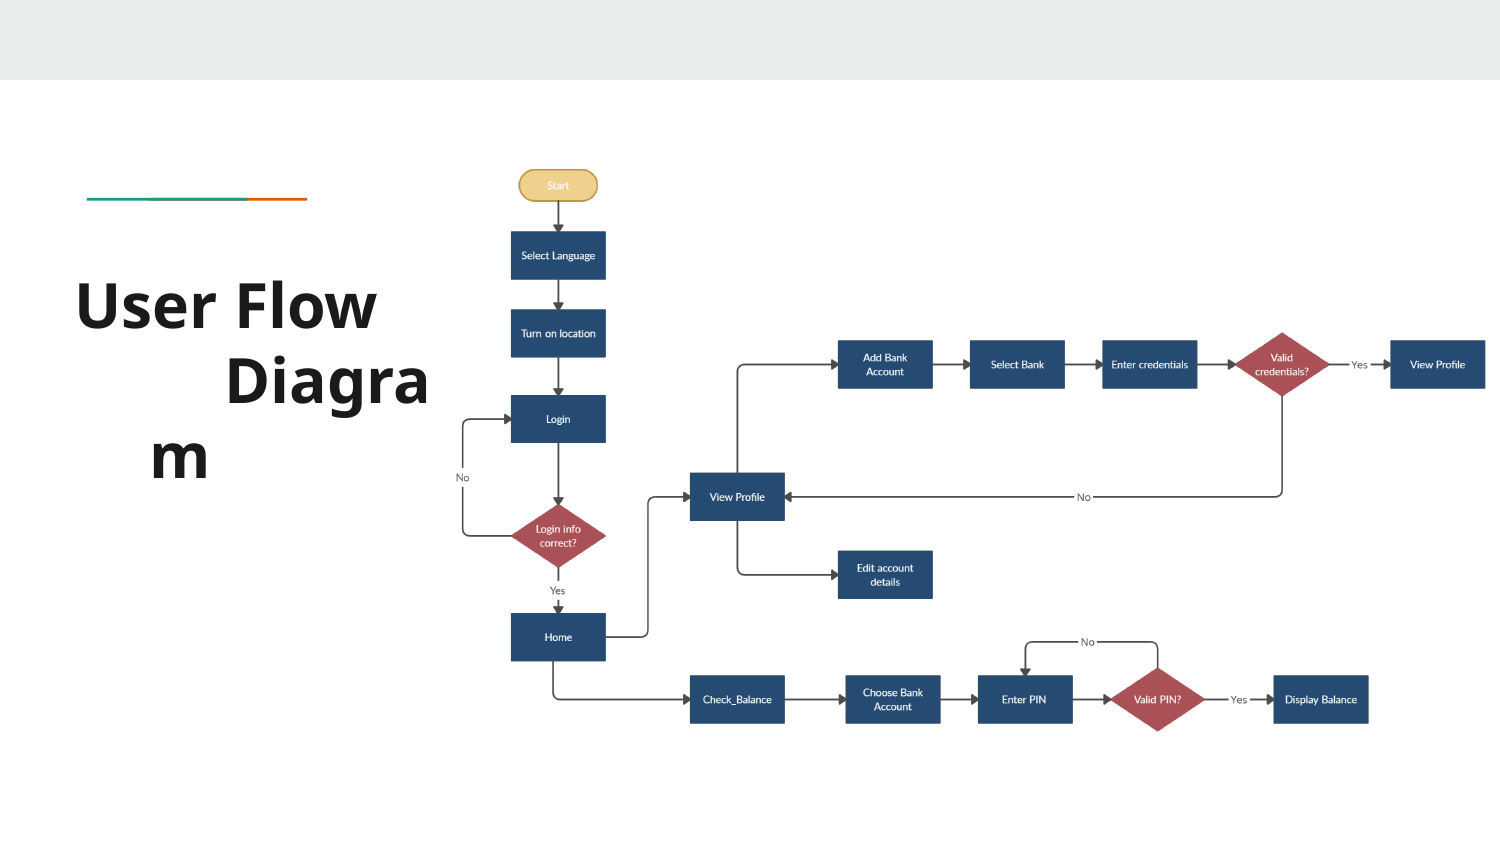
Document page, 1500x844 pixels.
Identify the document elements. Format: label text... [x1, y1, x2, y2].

title User Flow Diagram [59, 250, 435, 450]
picture [440, 153, 1500, 746]
